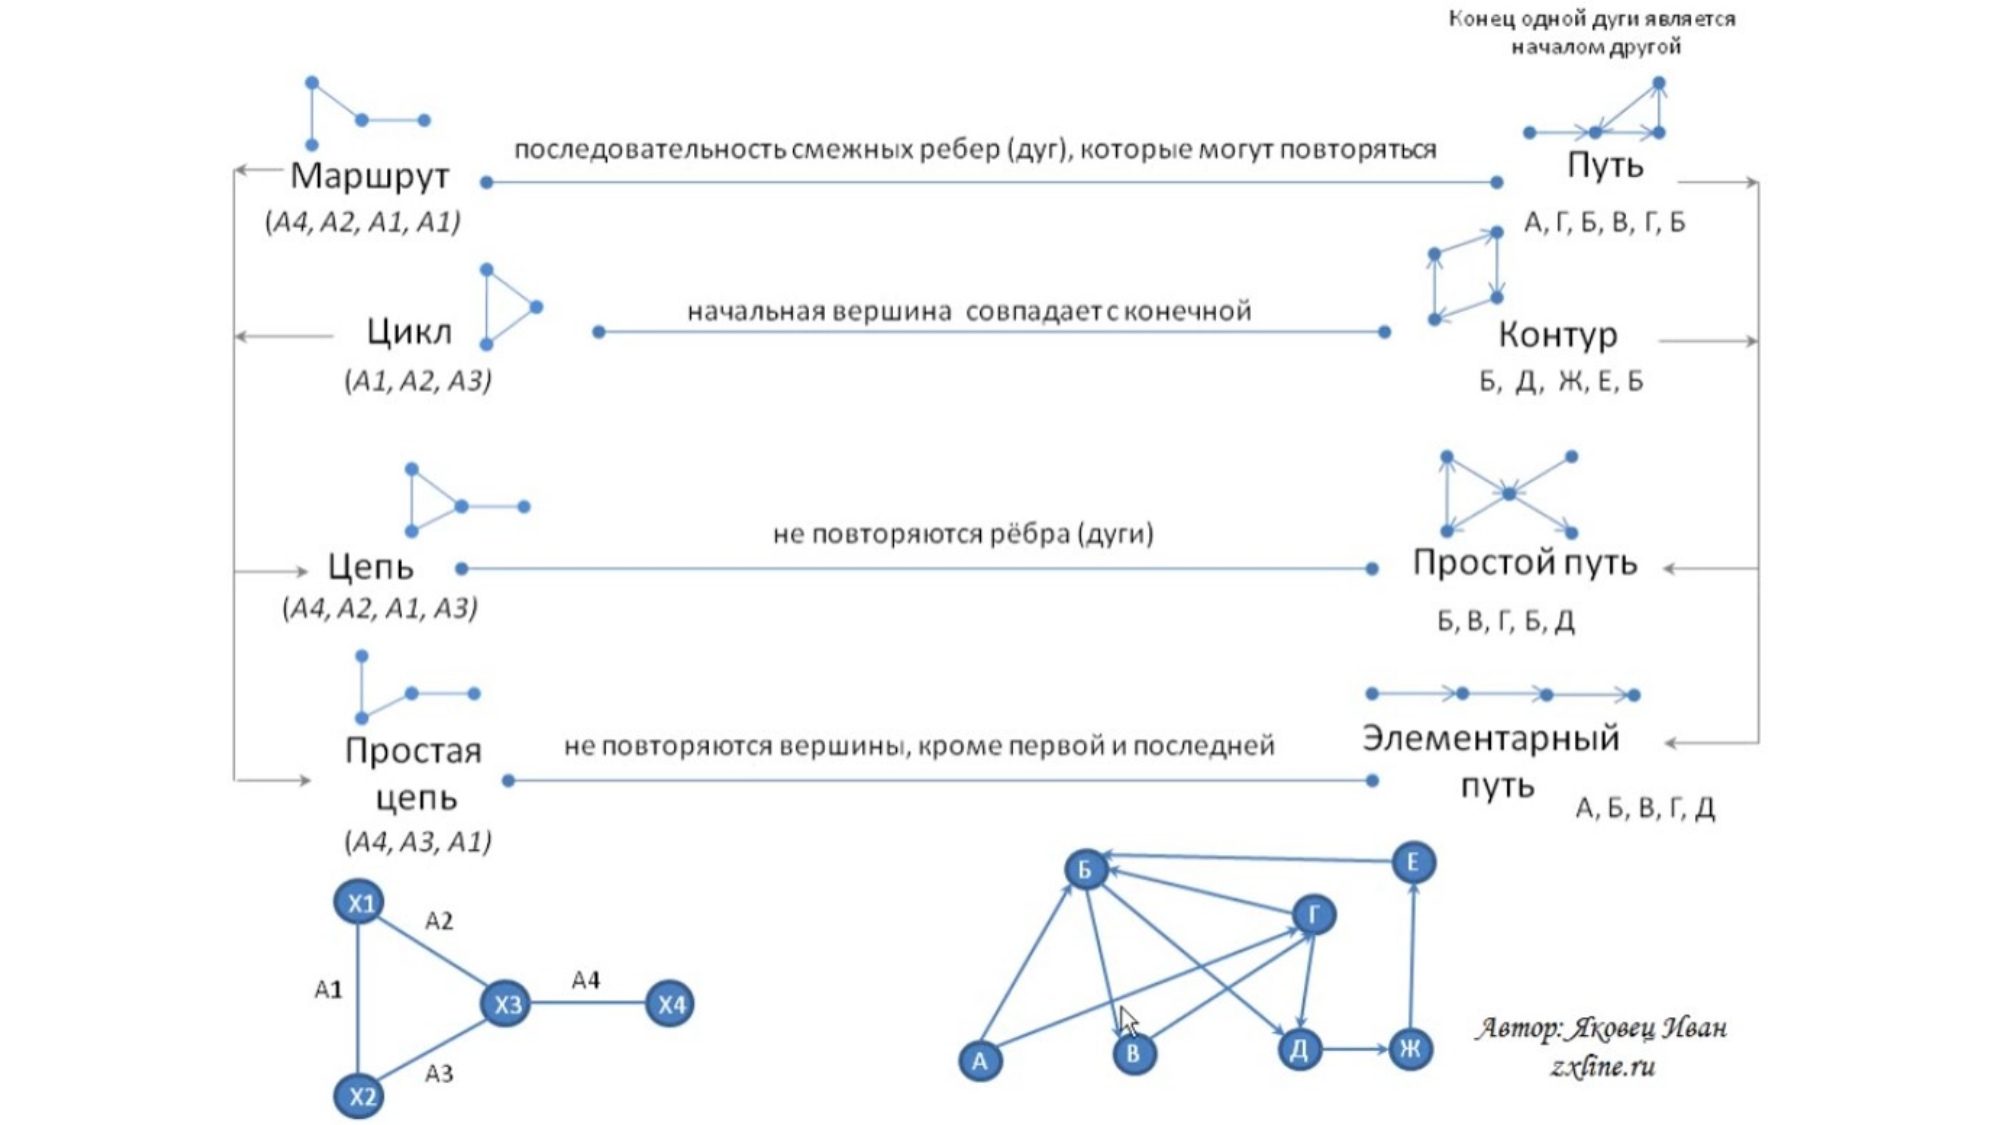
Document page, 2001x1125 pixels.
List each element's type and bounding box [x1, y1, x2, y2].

picture [215, 0, 1784, 1125]
